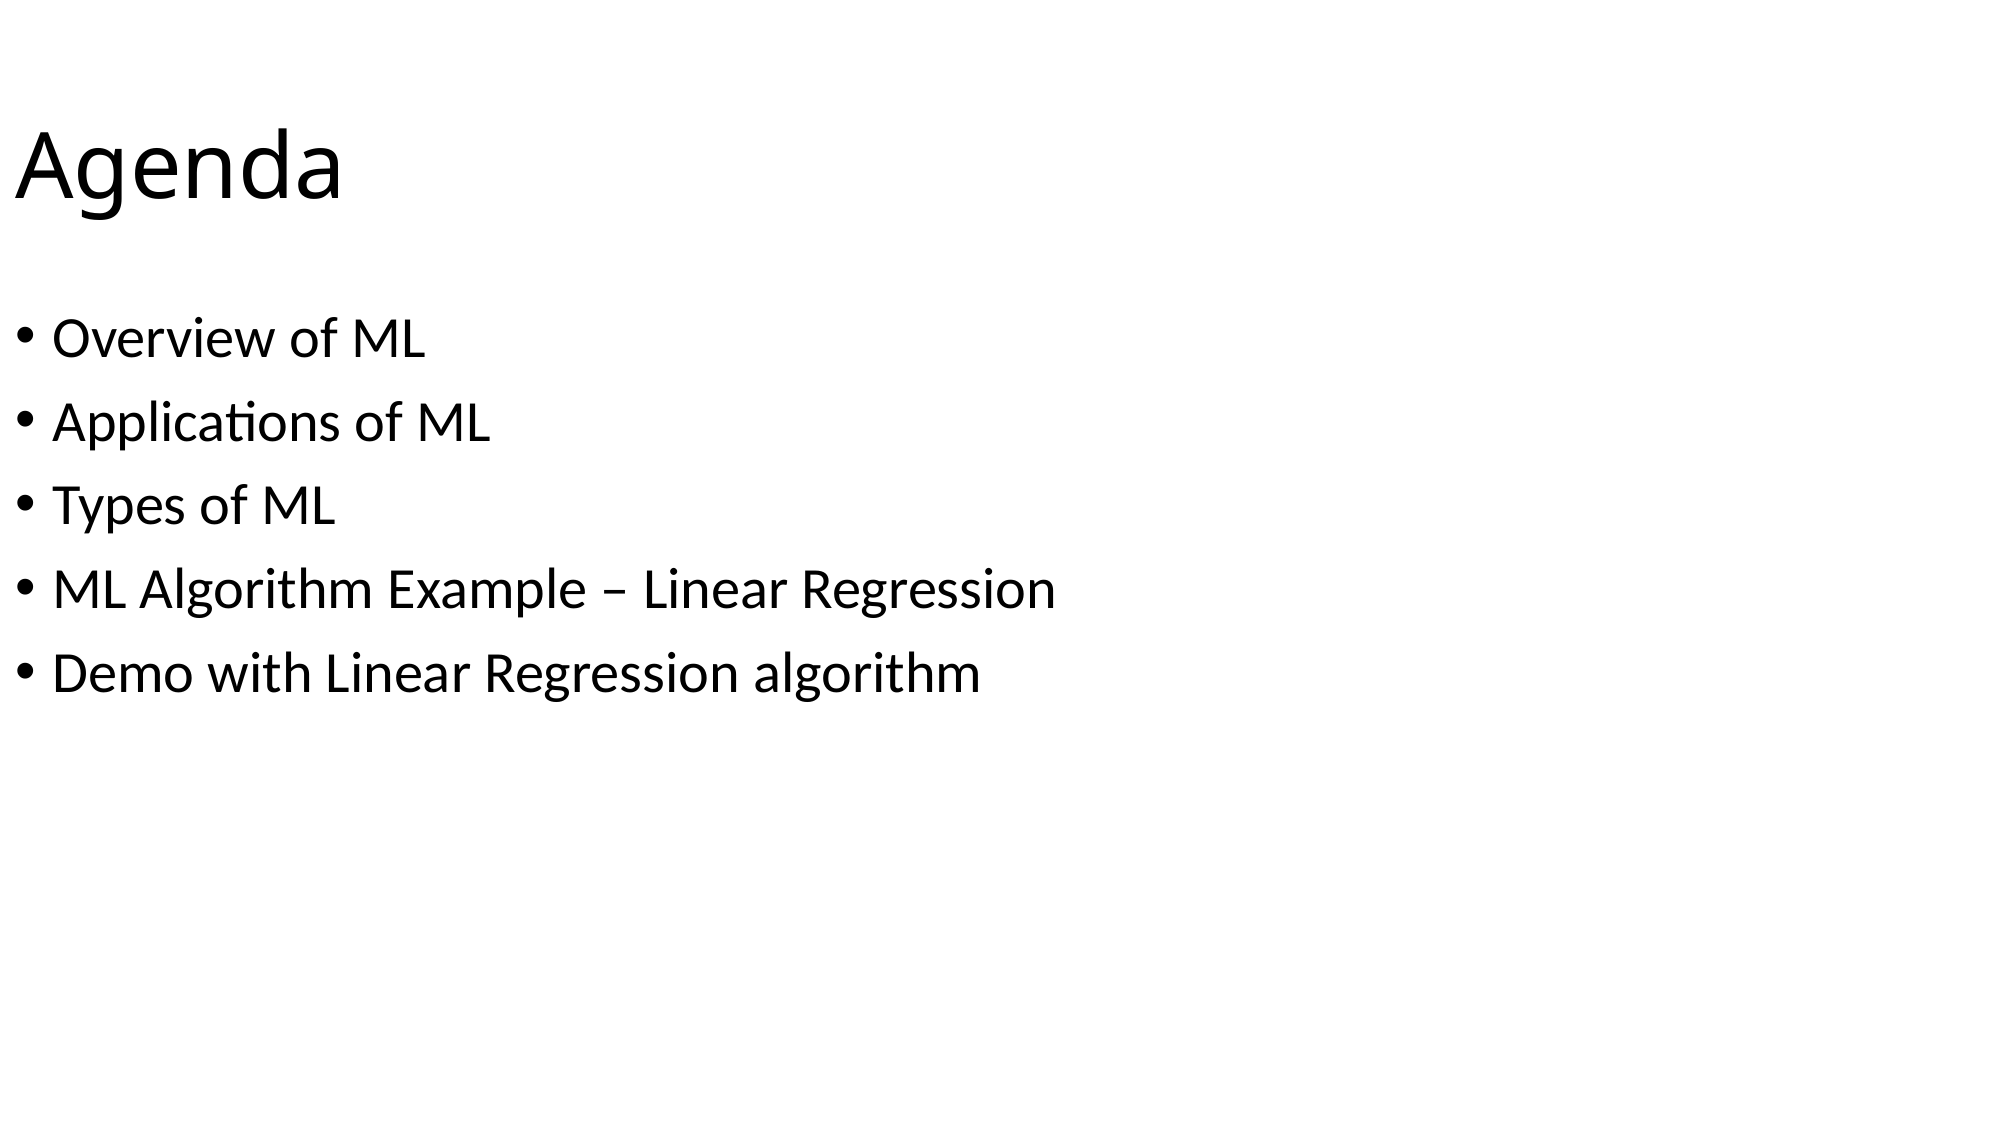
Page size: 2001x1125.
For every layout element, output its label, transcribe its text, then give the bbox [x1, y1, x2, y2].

title Agenda [0, 59, 1725, 278]
list Overview of ML Applications of ML Types of ML ML Algorithm Example – Linear Regression Demo with Linear Regression algorithm [0, 299, 1725, 1014]
